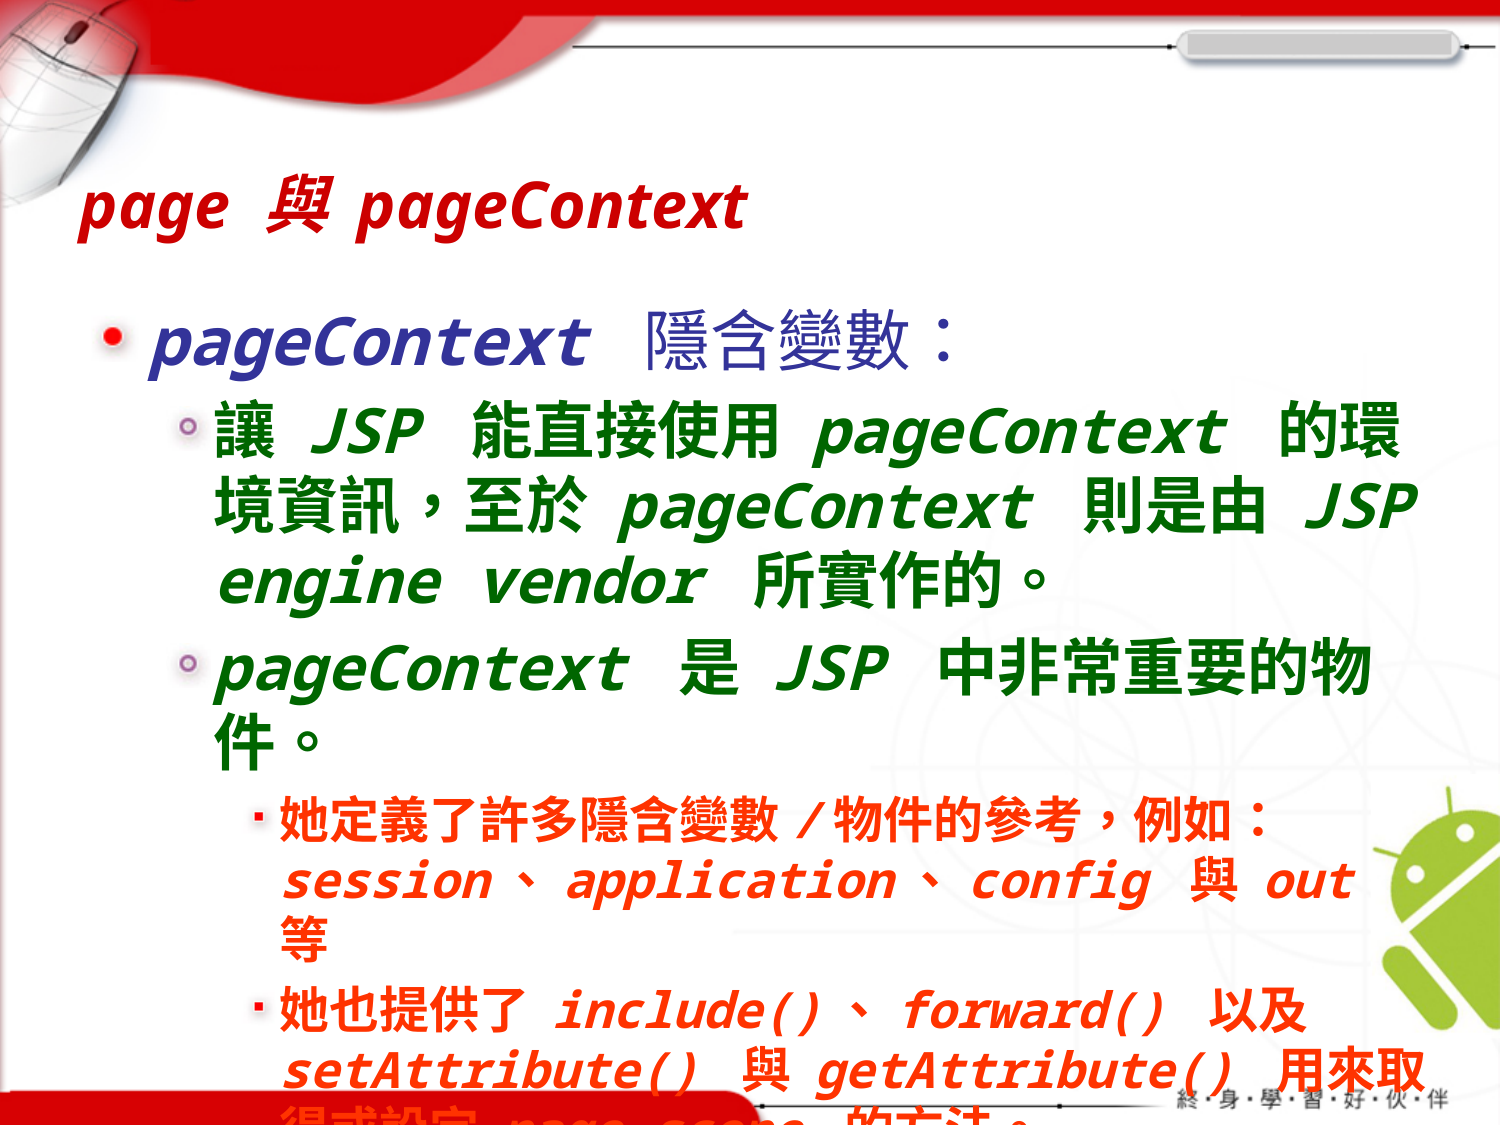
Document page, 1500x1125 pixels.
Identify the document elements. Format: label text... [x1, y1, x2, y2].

title page 與 pageContext [64, 136, 1416, 268]
list pageContext 隱含變數： 讓 JSP 能直接使用 pageContext 的環境資訊，至於 pageContext 則是由 JSP engine vendor 所實作的。 pageContext 是 JSP 中非常重要的物件。 她定義了許多隱含變數/物件的參考，例如：session、application、config 與 out 等 她也提供了 include()、forward() 以及 setAttribute() 與 getAttribute() 用來取得或設定 page scope 的方法。 [76, 290, 1447, 1000]
picture [0, 0, 1500, 1125]
